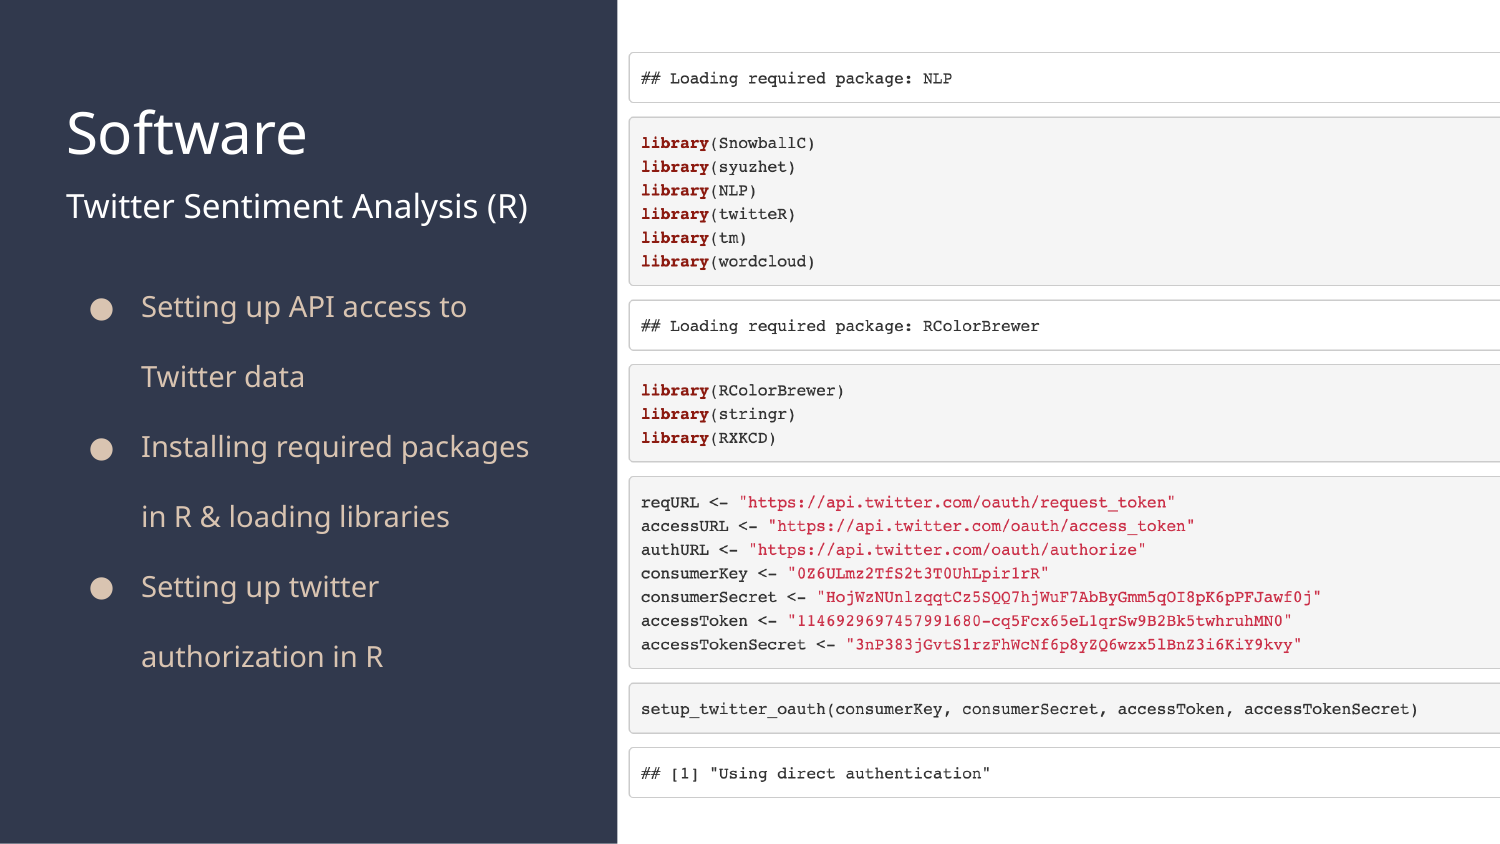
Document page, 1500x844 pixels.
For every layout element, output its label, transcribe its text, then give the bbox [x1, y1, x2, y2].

picture [627, 45, 1500, 799]
title Software Twitter Sentiment Analysis (R) [51, 45, 591, 231]
list Setting up API access to Twitter data Installing required packages in R & loading libraries Setting up twitter authorization in R [51, 238, 565, 770]
